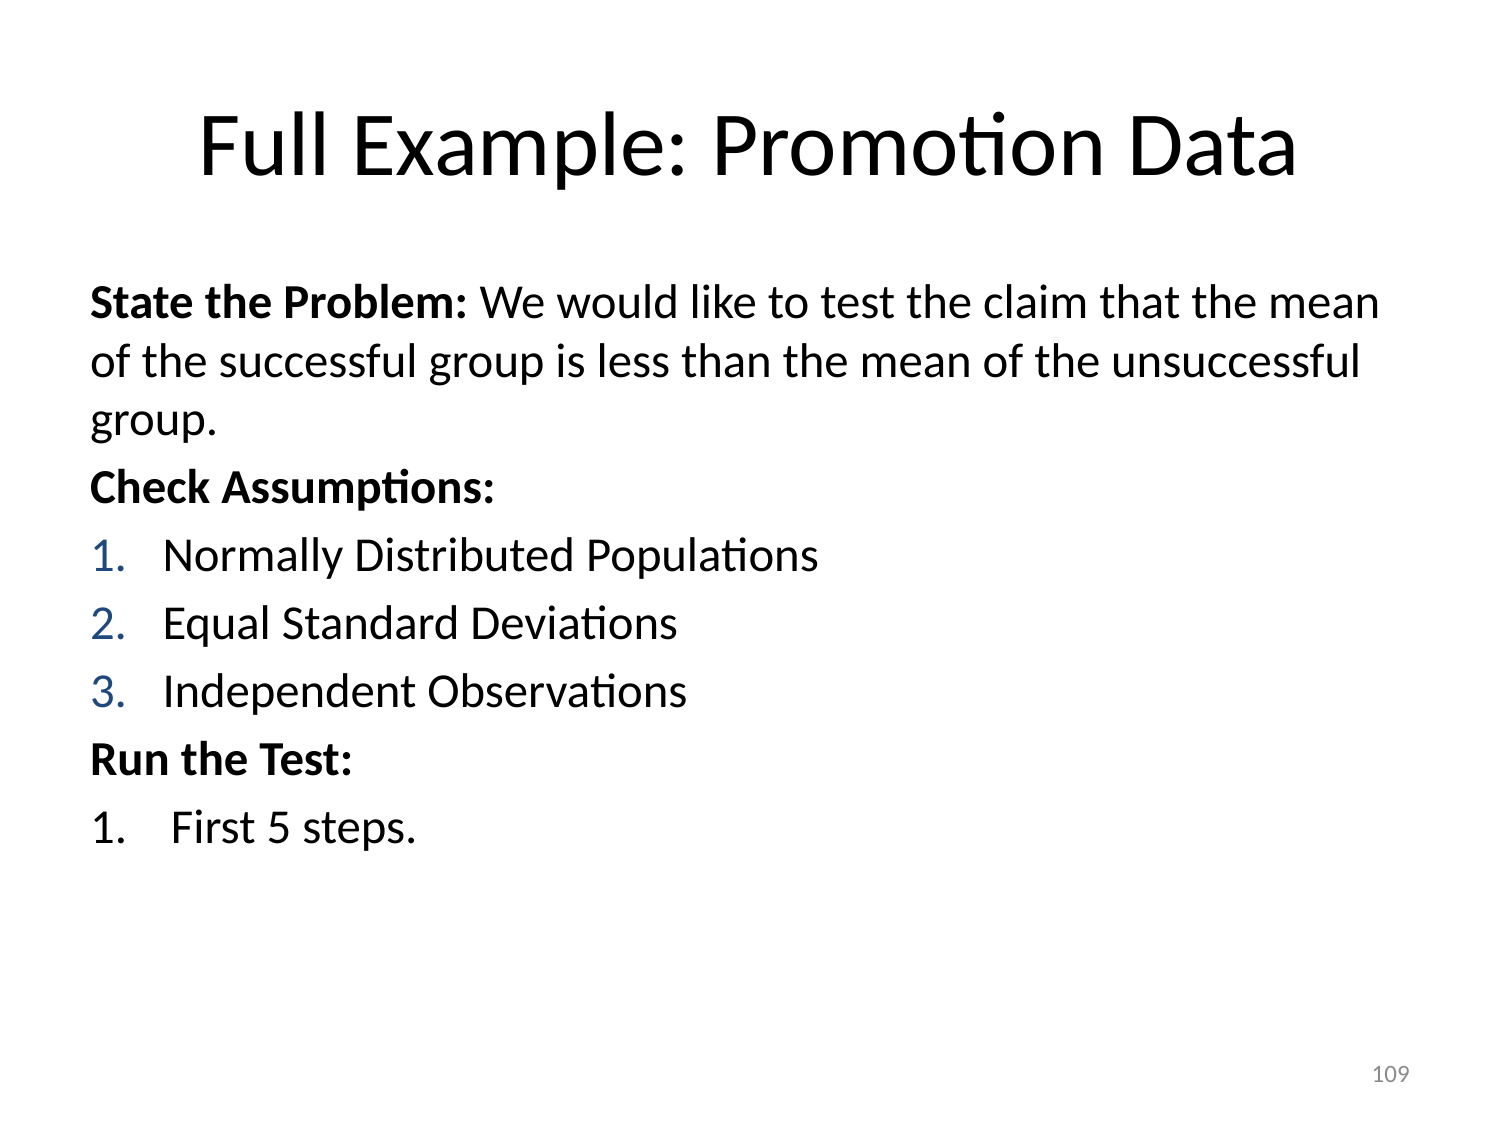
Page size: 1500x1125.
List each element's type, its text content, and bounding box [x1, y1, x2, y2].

slide_number 109 [1074, 1042, 1425, 1103]
title Full Example: Promotion Data [75, 45, 1425, 233]
list State the Problem: We would like to test the claim that the mean of the successful group is less than the mean of the unsuccessful group. Check Assumptions: Normally Distributed Populations Equal Standard Deviations Independent Observations Run the Test: 1. First 5 steps. [75, 262, 1425, 863]
